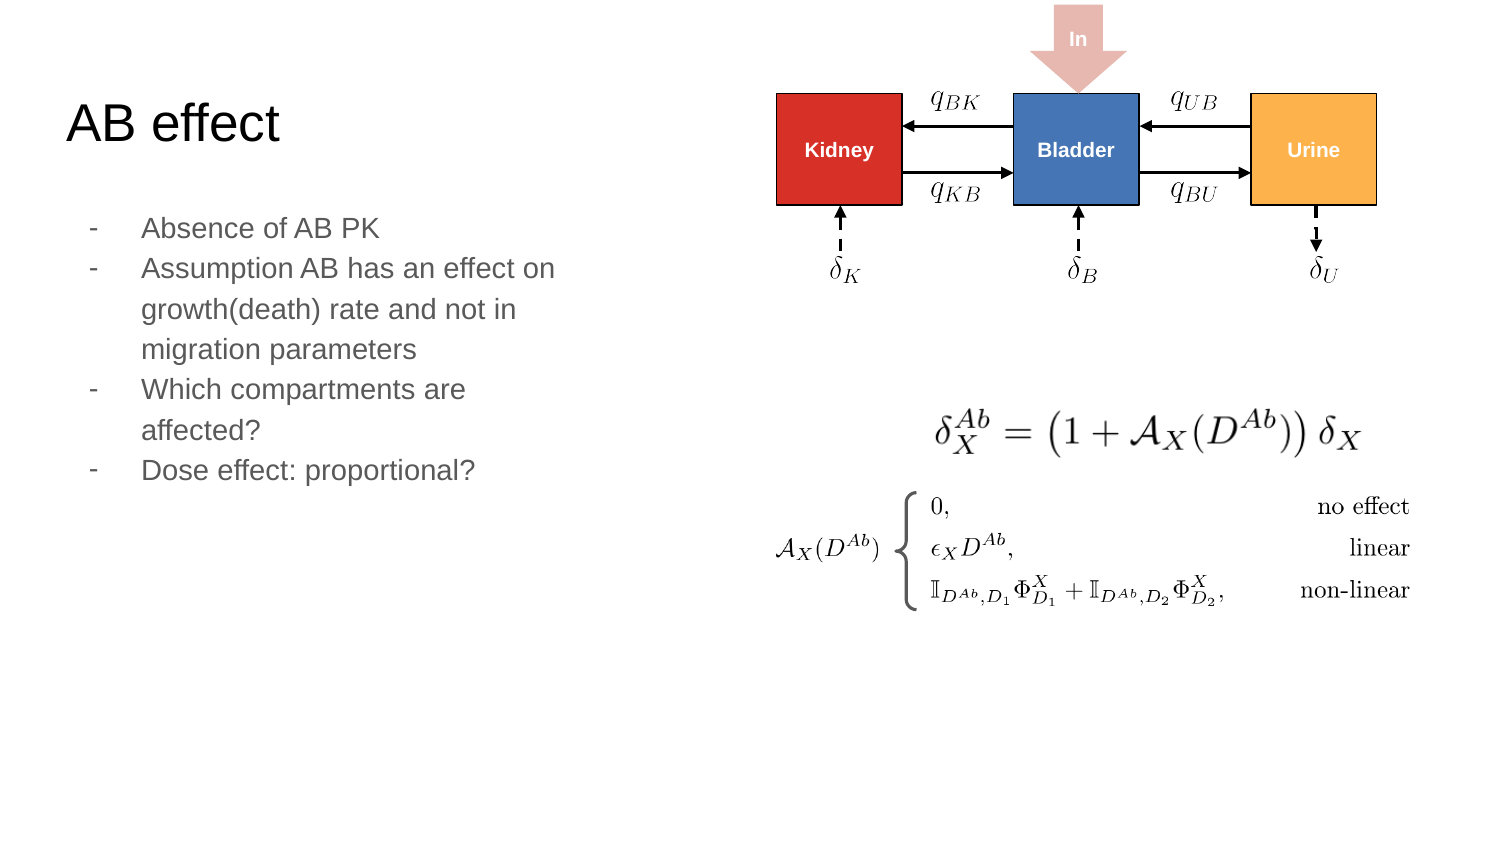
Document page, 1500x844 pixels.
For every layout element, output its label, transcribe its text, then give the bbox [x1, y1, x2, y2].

text_box Bladder [1013, 93, 1139, 206]
picture [916, 380, 1381, 475]
picture [931, 182, 980, 203]
title AB effect [51, 72, 609, 167]
picture [830, 256, 861, 284]
picture [931, 90, 981, 112]
picture [1171, 182, 1218, 203]
text_box In [1029, 4, 1128, 94]
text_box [772, 478, 1429, 614]
text_box Urine [1251, 93, 1377, 205]
list Absence of AB PK Assumption AB has an effect on growth(death) rate and not in migration parameters Which compartments are affected? Dose effect: proportional? [51, 189, 574, 750]
picture [1068, 256, 1097, 284]
text_box Kidney [776, 93, 902, 206]
picture [1310, 256, 1339, 284]
picture [1171, 90, 1218, 112]
